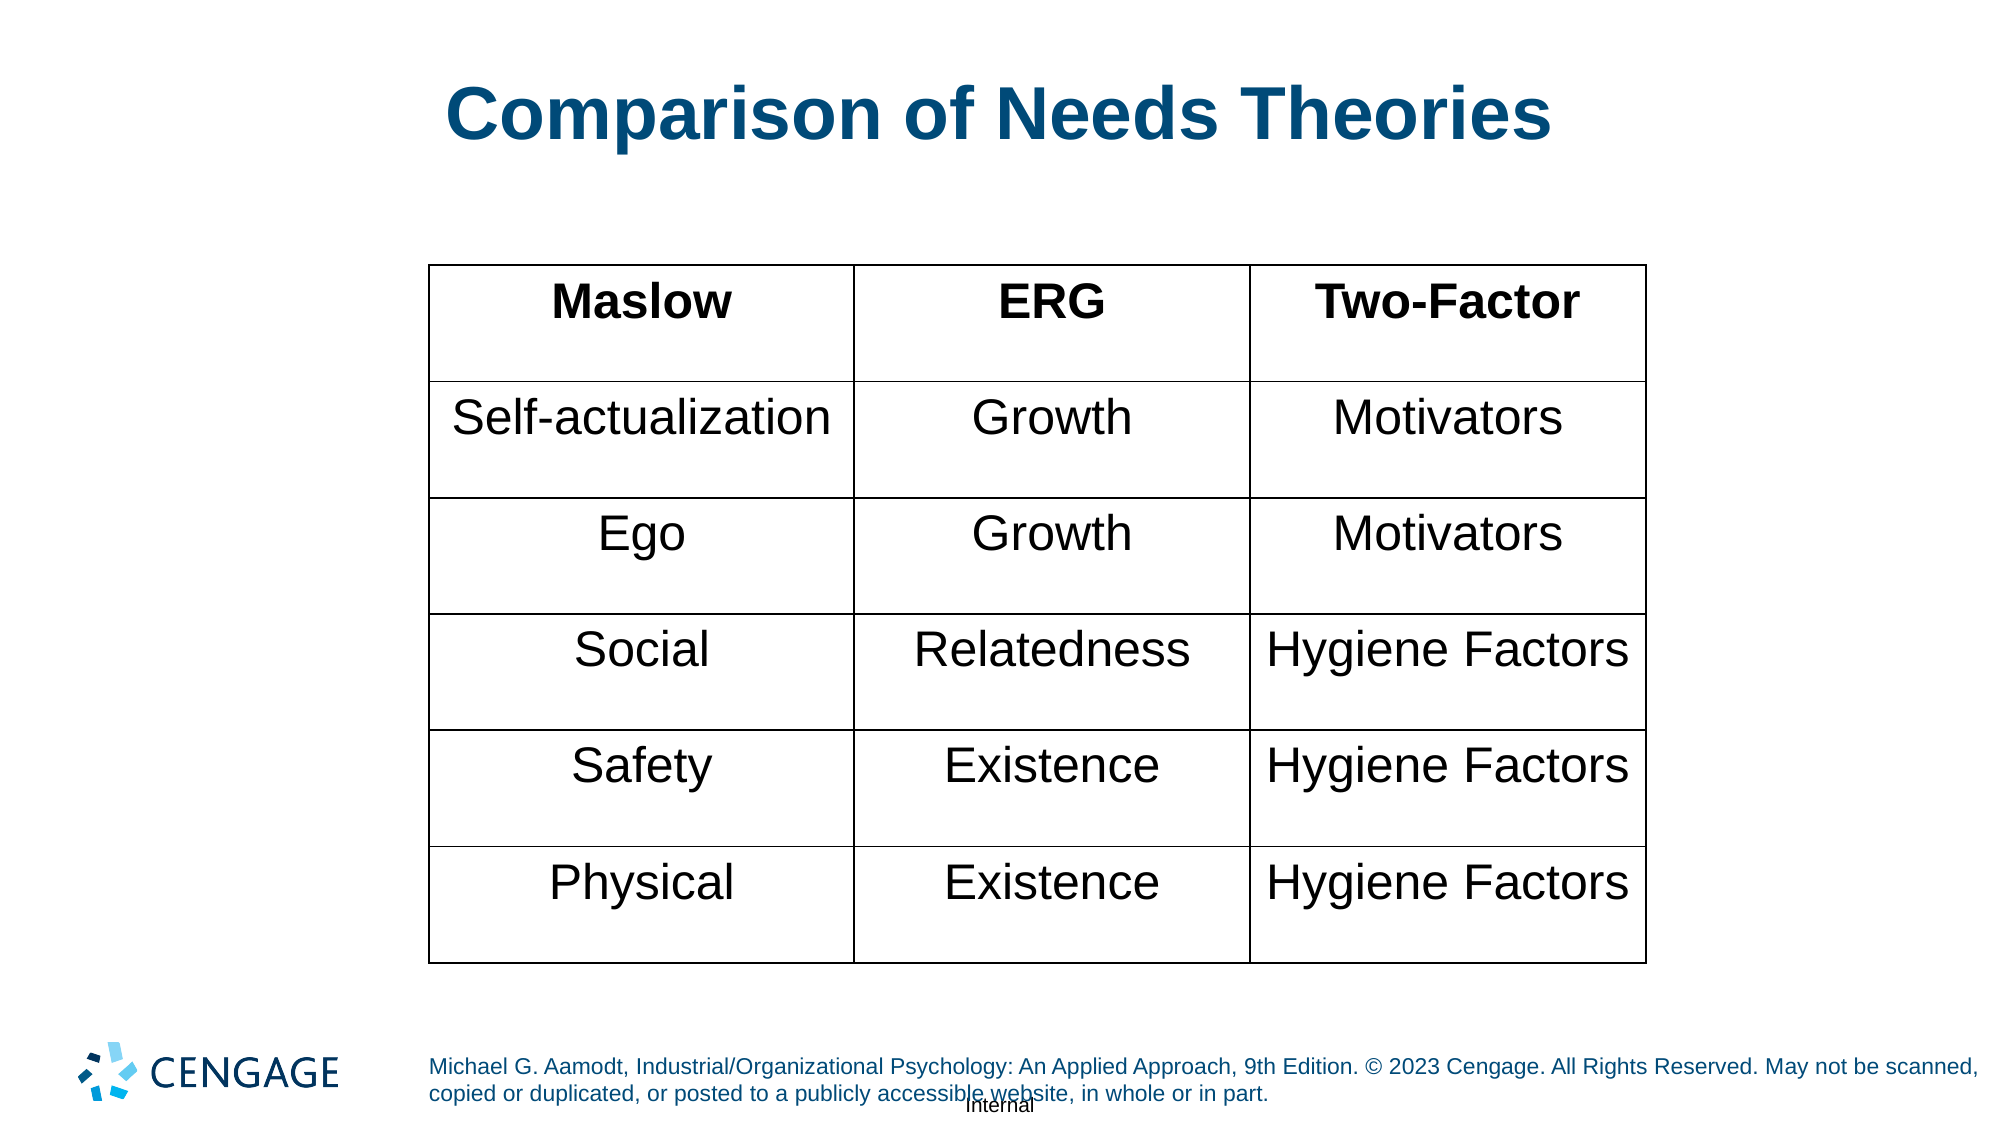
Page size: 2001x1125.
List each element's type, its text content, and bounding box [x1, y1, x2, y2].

picture [78, 1042, 338, 1101]
table_cell Existence [855, 731, 1249, 846]
table_cell Existence [855, 847, 1249, 962]
table_cell Relatedness [855, 615, 1249, 729]
table_cell Hygiene Factors [1251, 847, 1645, 962]
table_cell Physical [430, 847, 853, 962]
title Comparison of Needs Theories [137, 59, 1863, 171]
table_header Two-Factor [1251, 266, 1645, 381]
table_cell Social [430, 615, 853, 729]
table_cell Growth [855, 382, 1249, 497]
table_cell Hygiene Factors [1251, 615, 1645, 729]
table_header ERG [855, 266, 1249, 381]
table_cell Motivators [1251, 499, 1645, 613]
table_cell Safety [430, 731, 853, 846]
table_cell Motivators [1251, 382, 1645, 497]
table_cell Growth [855, 499, 1249, 613]
table_cell Self-actualization [430, 382, 853, 497]
table_cell Hygiene Factors [1251, 731, 1645, 846]
table_cell Ego [430, 499, 853, 613]
table_header Maslow [430, 266, 853, 381]
